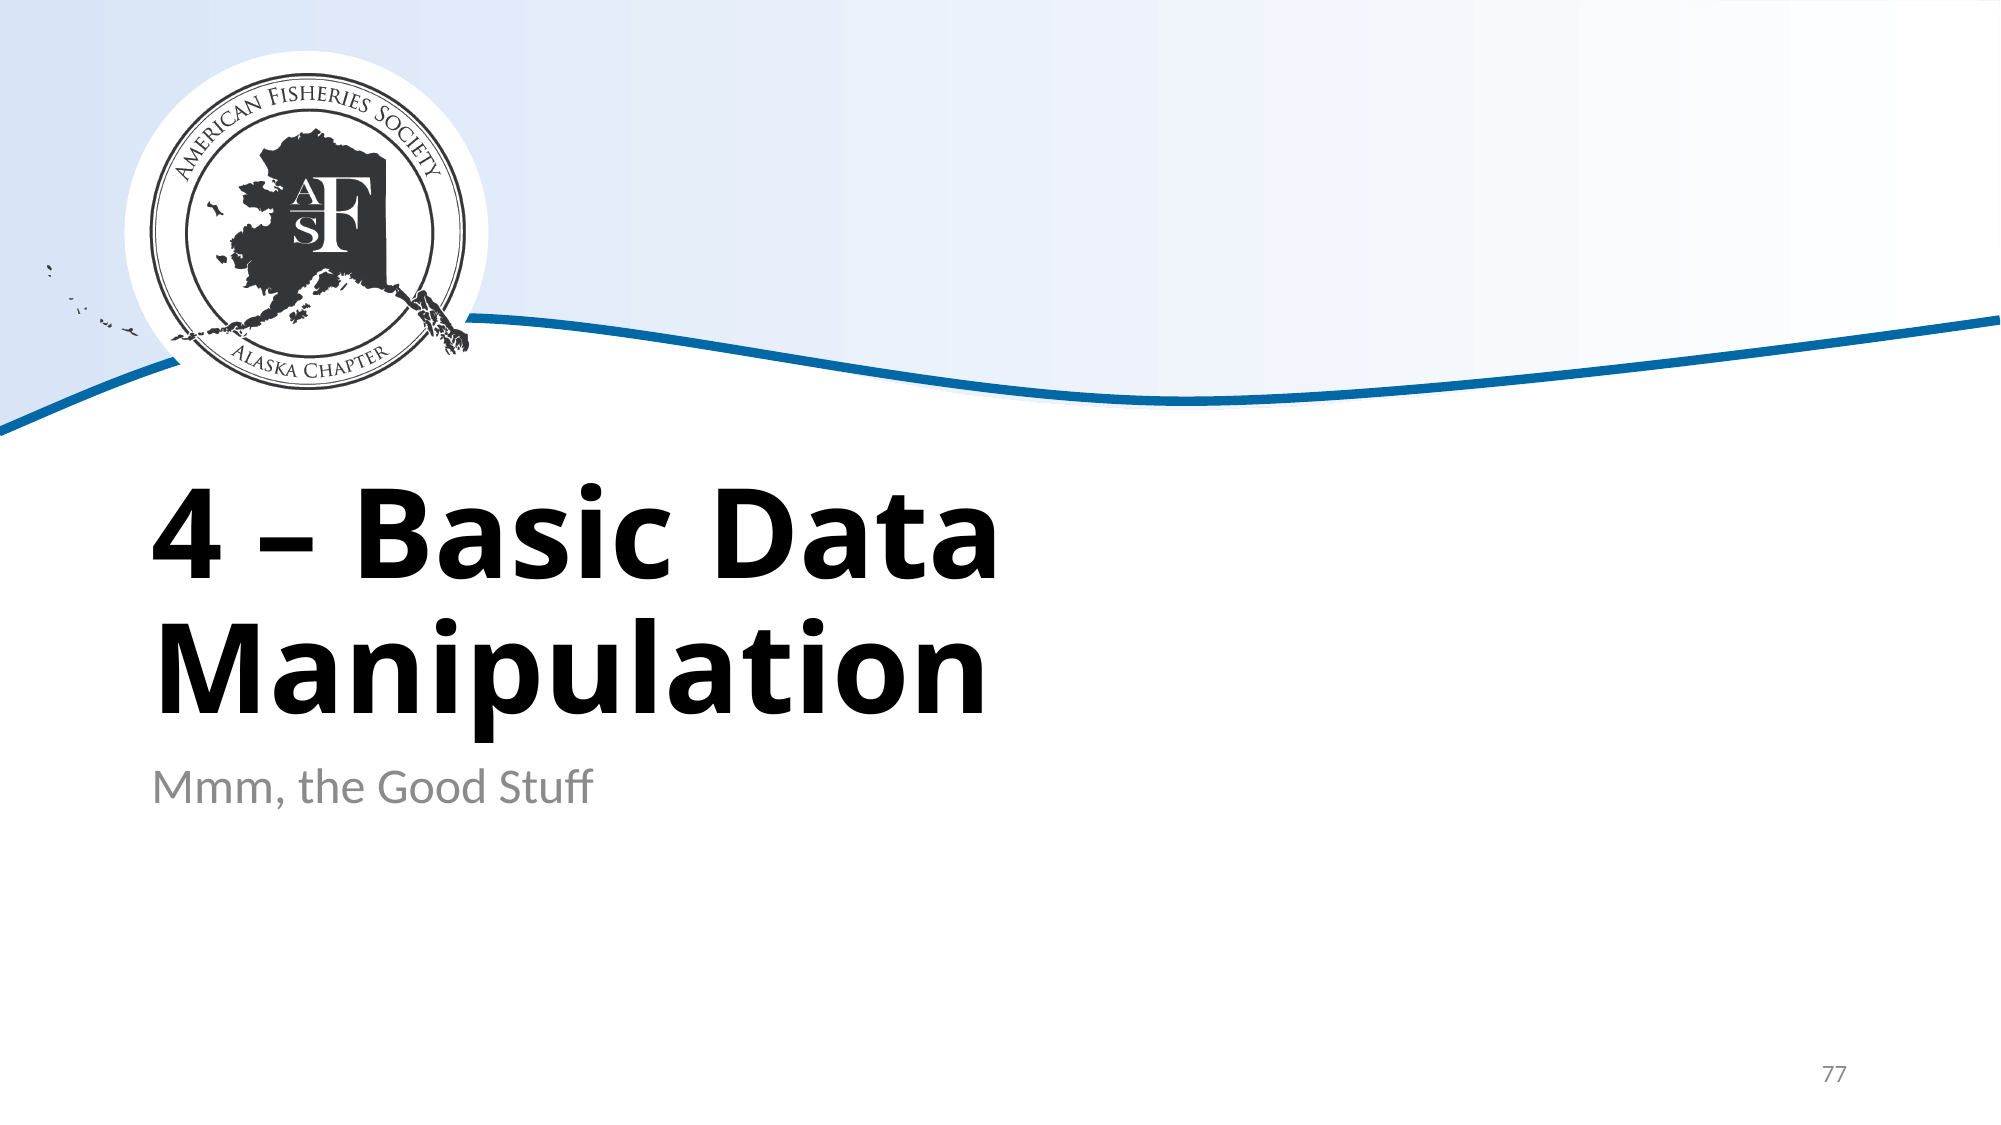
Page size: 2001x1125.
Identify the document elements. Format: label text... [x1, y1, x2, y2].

picture [47, 73, 469, 390]
title 4 – Basic Data Manipulation [136, 280, 1862, 749]
list Mmm, the Good Stuff [136, 752, 1862, 999]
slide_number 77 [1412, 1042, 1863, 1103]
